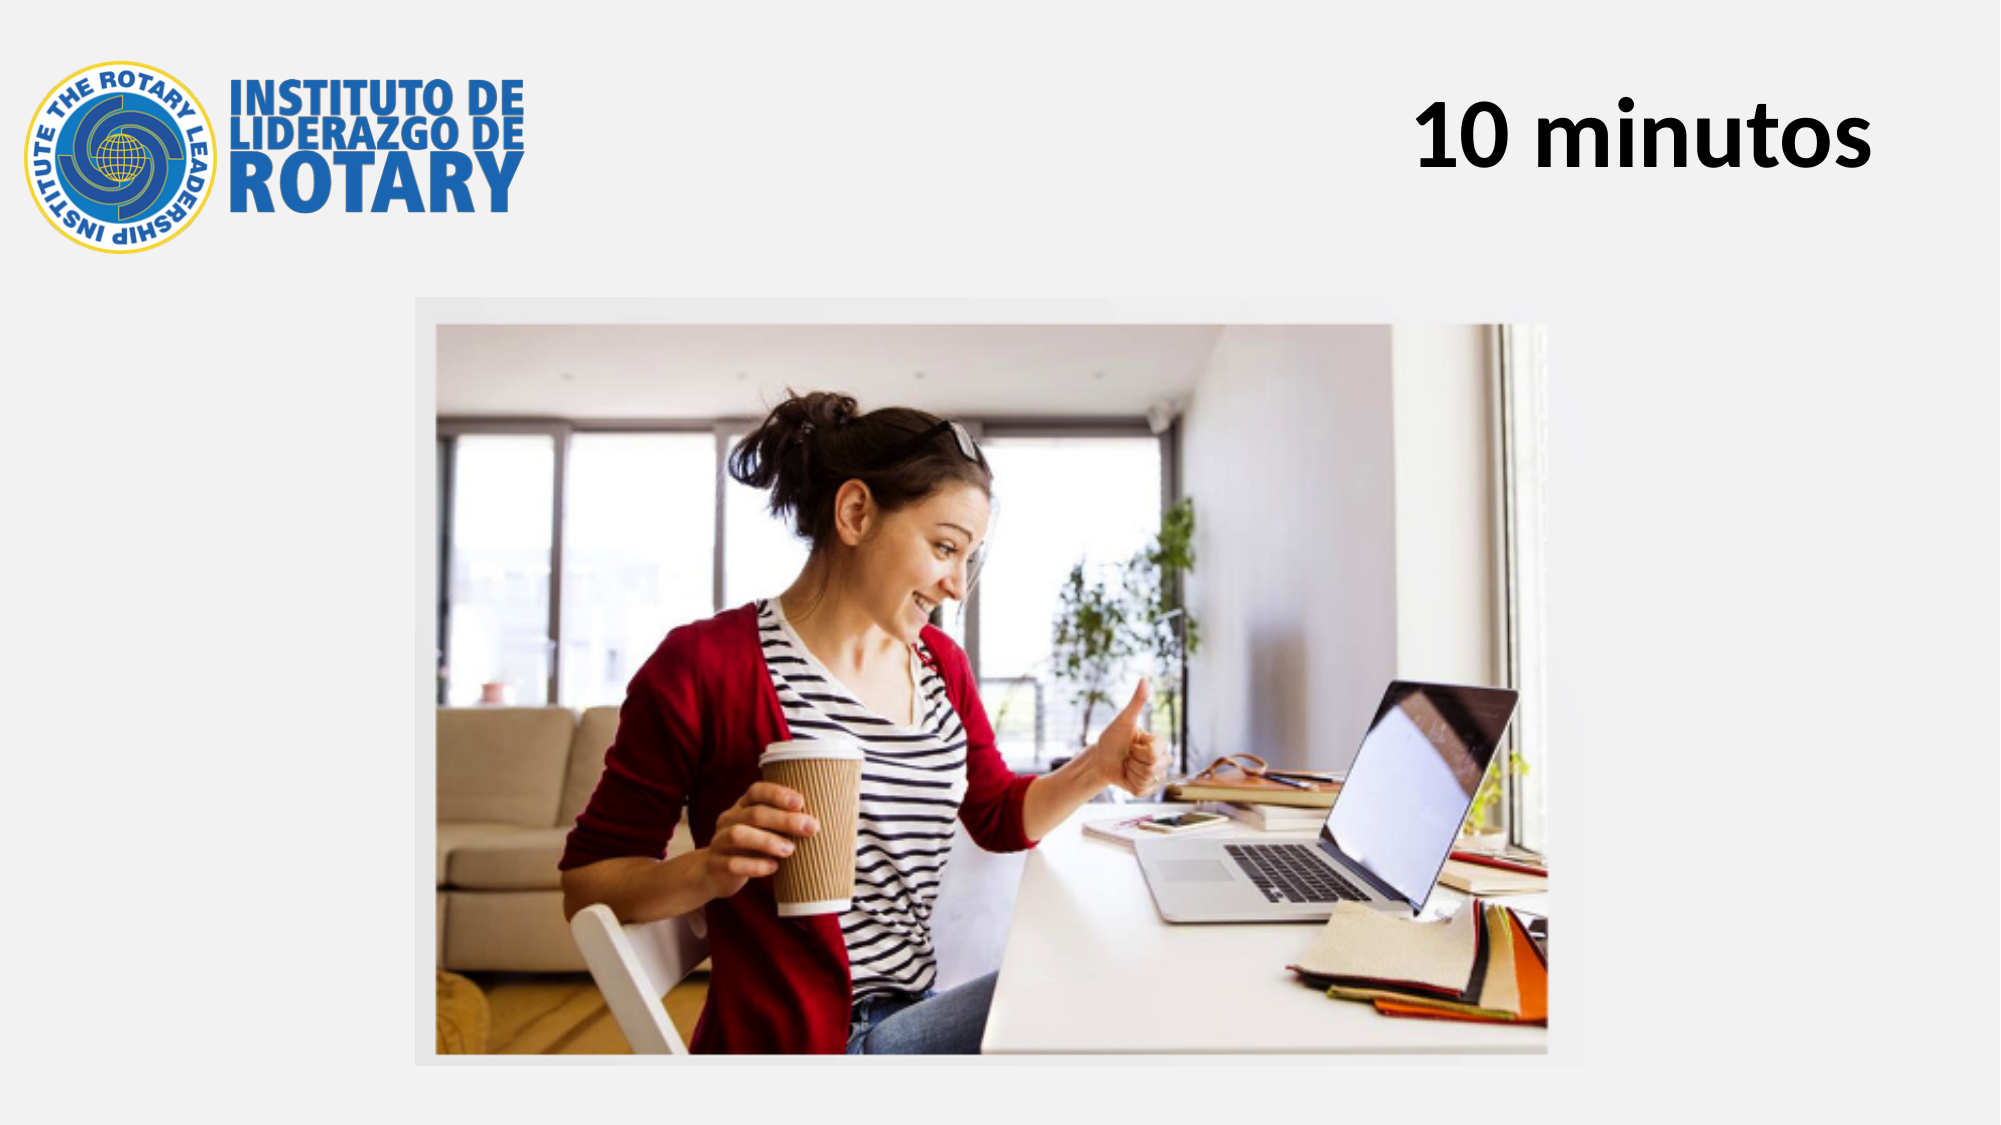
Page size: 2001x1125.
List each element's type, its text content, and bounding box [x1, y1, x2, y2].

picture [415, 297, 1585, 1066]
picture [22, 59, 219, 256]
text_box 10 minutos [1394, 59, 1950, 195]
picture [230, 79, 525, 214]
